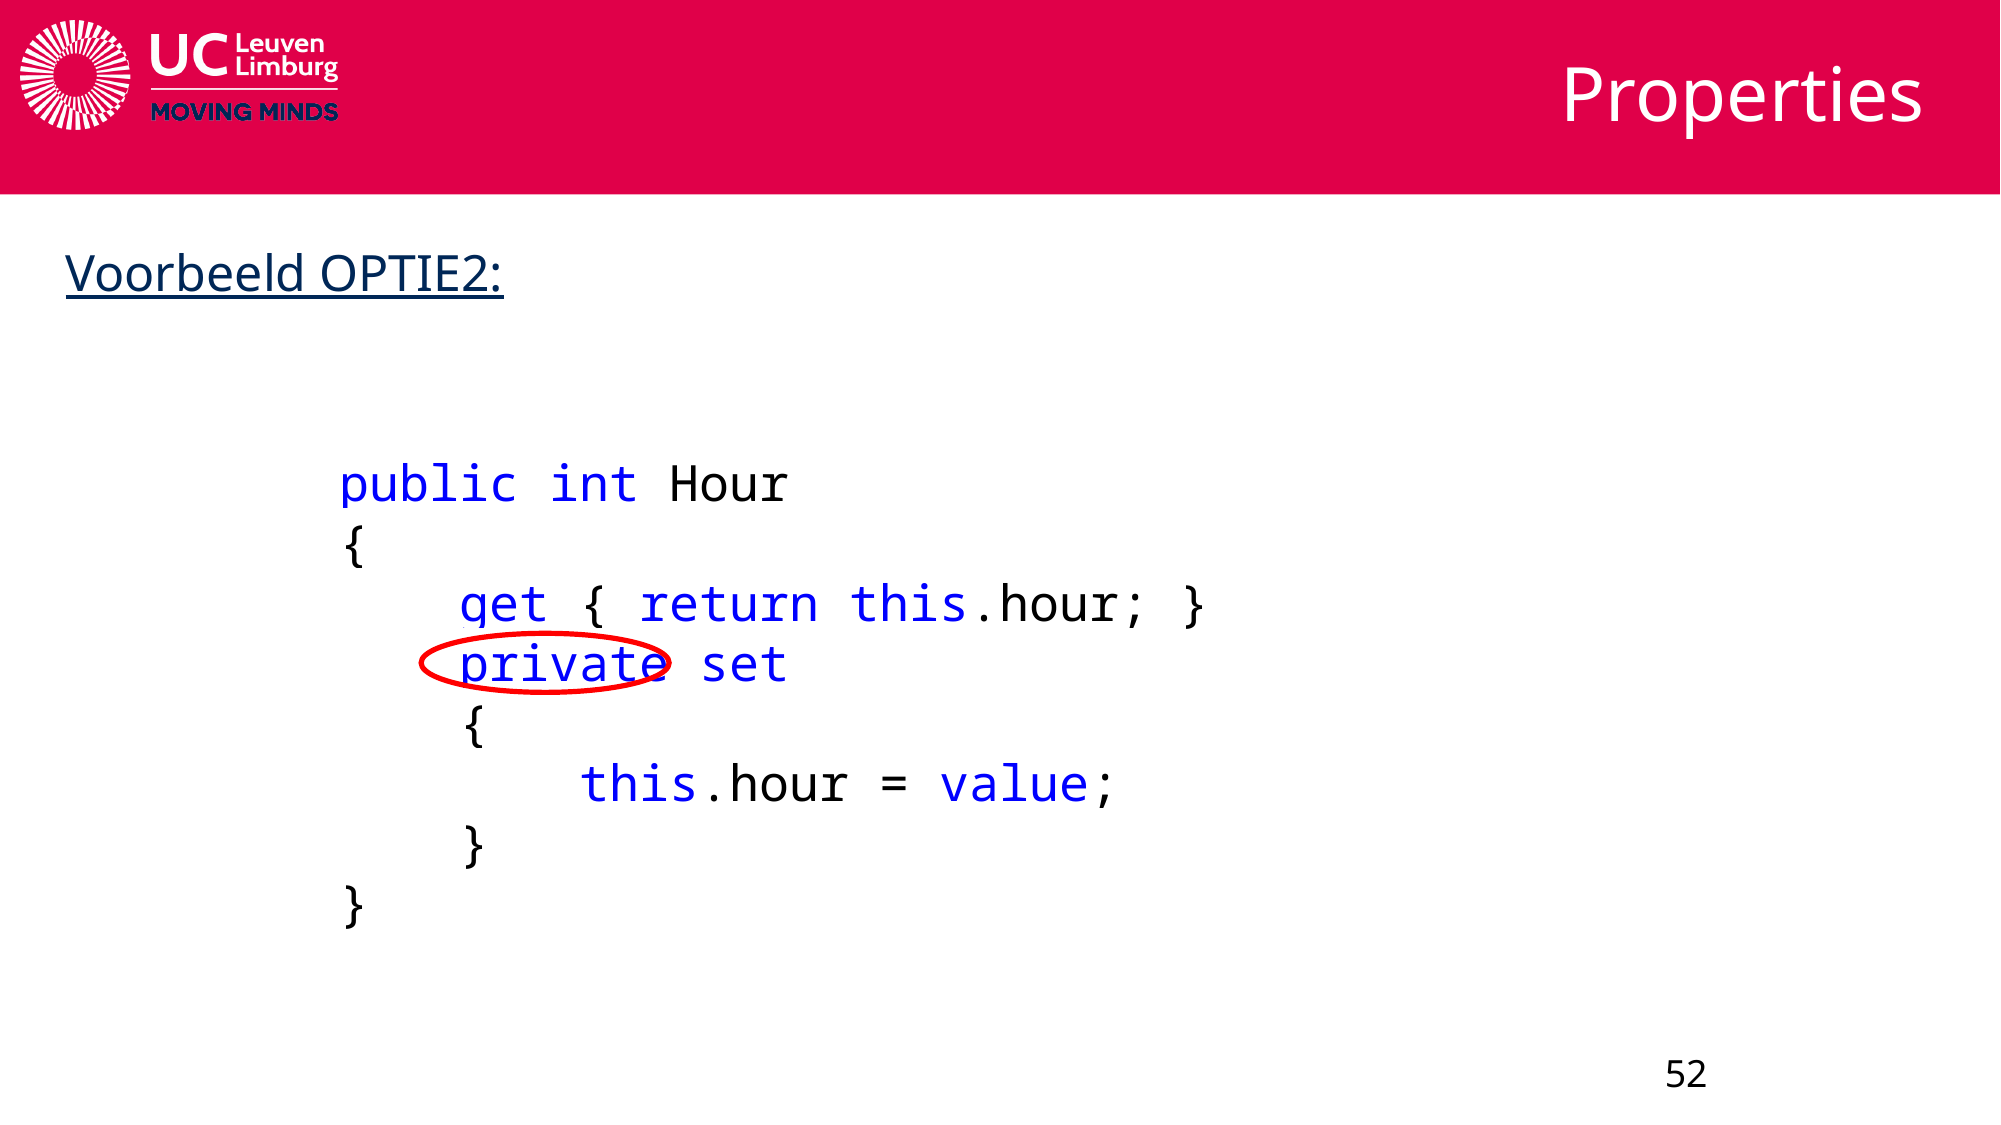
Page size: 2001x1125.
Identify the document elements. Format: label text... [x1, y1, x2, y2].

slide_number 52 [1650, 1042, 2000, 1103]
picture [20, 20, 338, 130]
text_box [420, 632, 671, 694]
title Properties [358, 0, 1940, 195]
list Voorbeeld OPTIE2: [50, 240, 1940, 1078]
